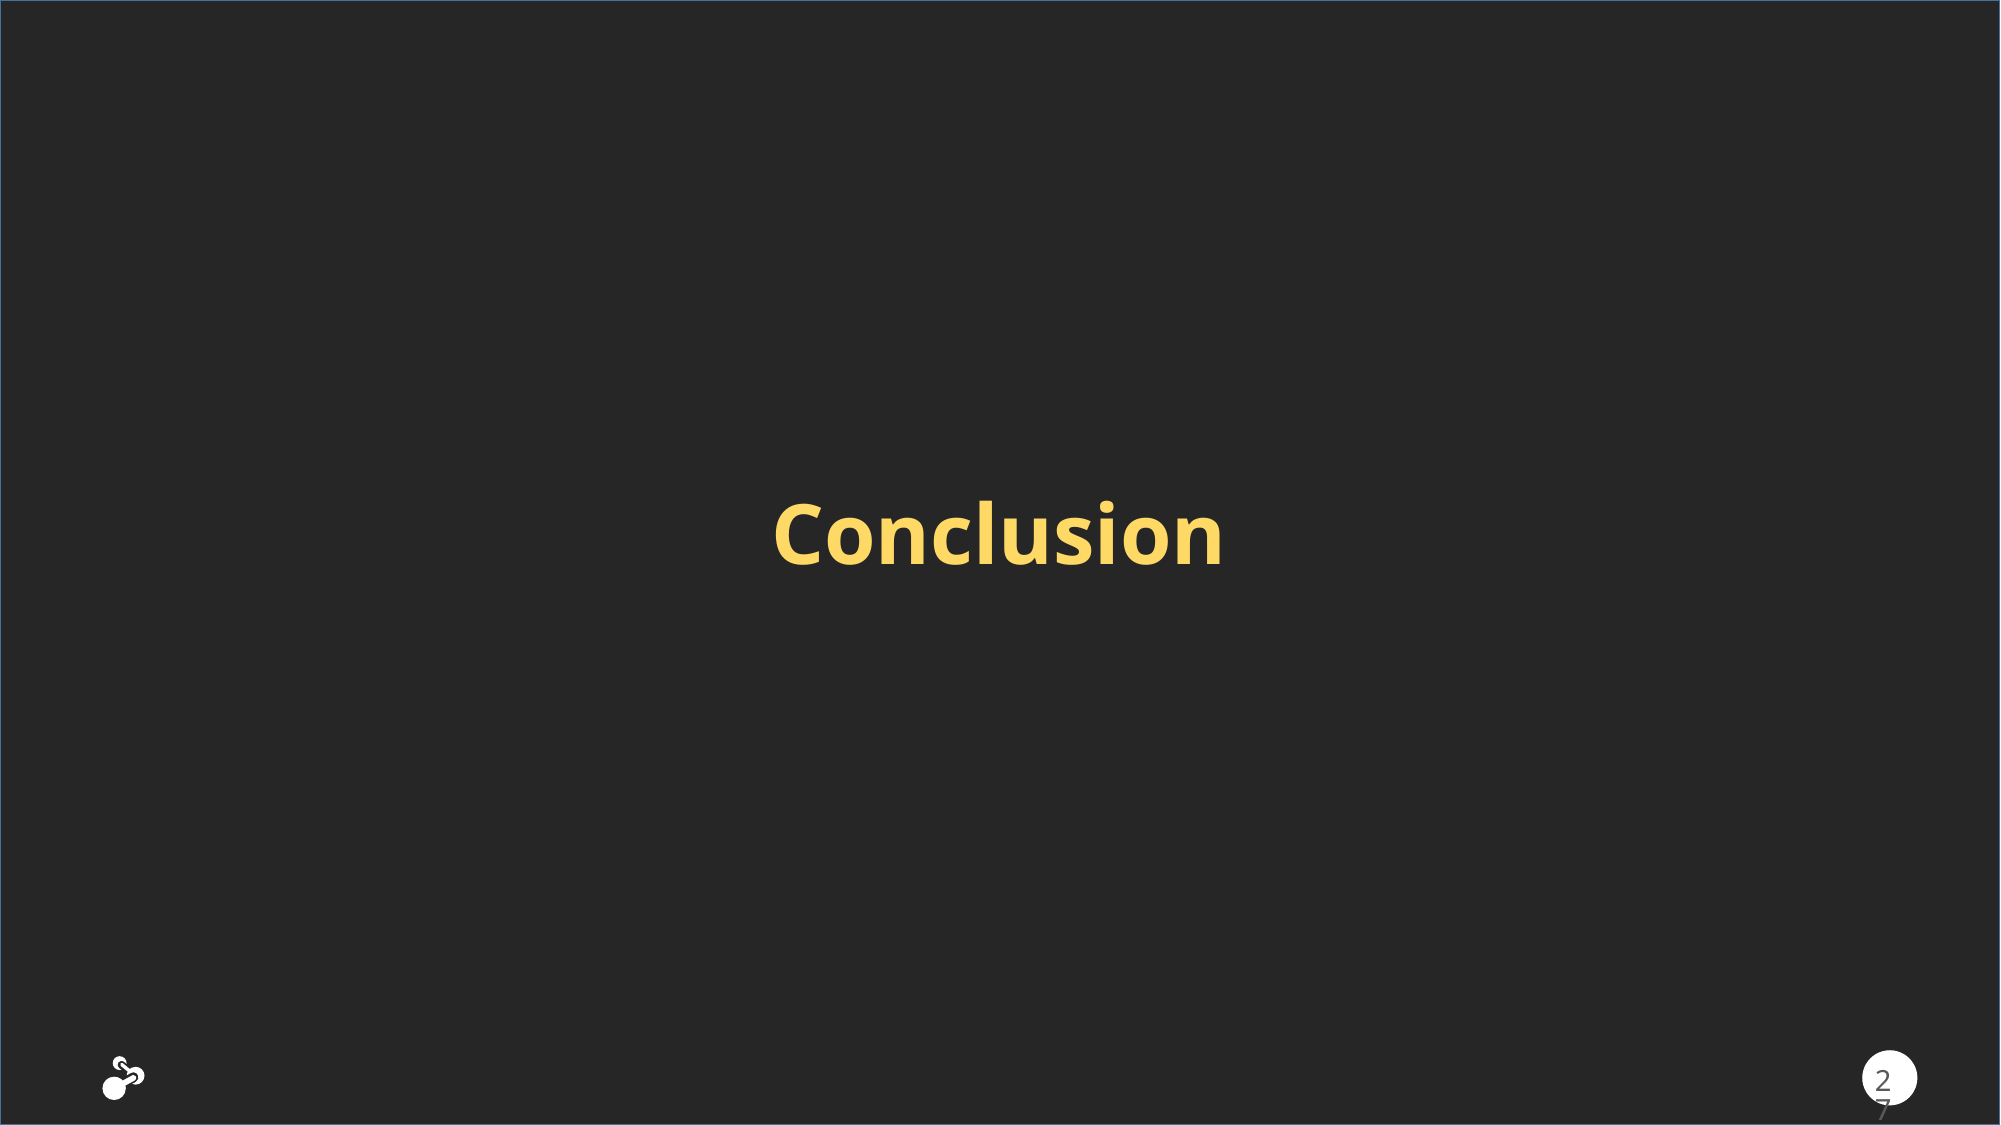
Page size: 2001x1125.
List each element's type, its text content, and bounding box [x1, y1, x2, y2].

text_box Conclusion [249, 486, 1750, 590]
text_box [1859, 1050, 1920, 1106]
text_box [0, 0, 2000, 1125]
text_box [102, 1056, 145, 1100]
